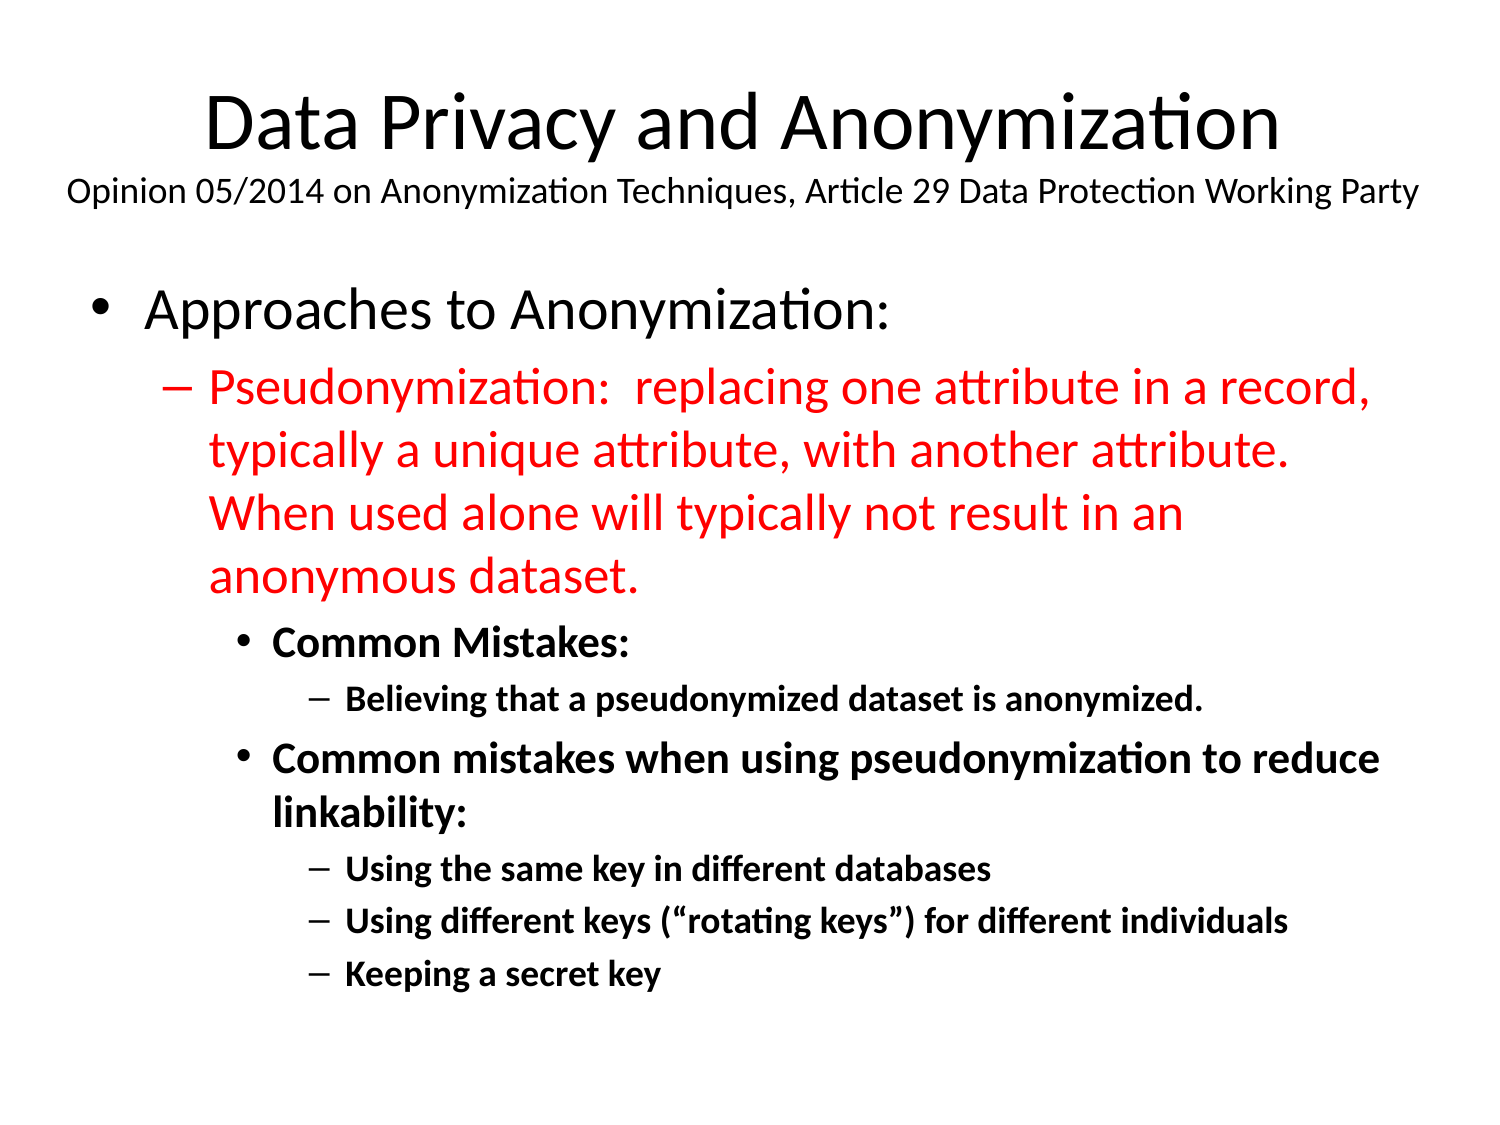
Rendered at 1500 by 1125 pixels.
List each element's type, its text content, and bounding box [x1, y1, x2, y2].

list Approaches to Anonymization: Pseudonymization: replacing one attribute in a record, typically a unique attribute, with another attribute. When used alone will typically not result in an anonymous dataset. Common Mistakes: Believing that a pseudonymized dataset is anonymized. Common mistakes when using pseudonymization to reduce linkability: Using the same key in different databases Using different keys (“rotating keys”) for different individuals Keeping a secret key [75, 262, 1425, 1005]
title Data Privacy and Anonymization Opinion 05/2014 on Anonymization Techniques, Article 29 Data Protection Working Party [37, 45, 1450, 233]
